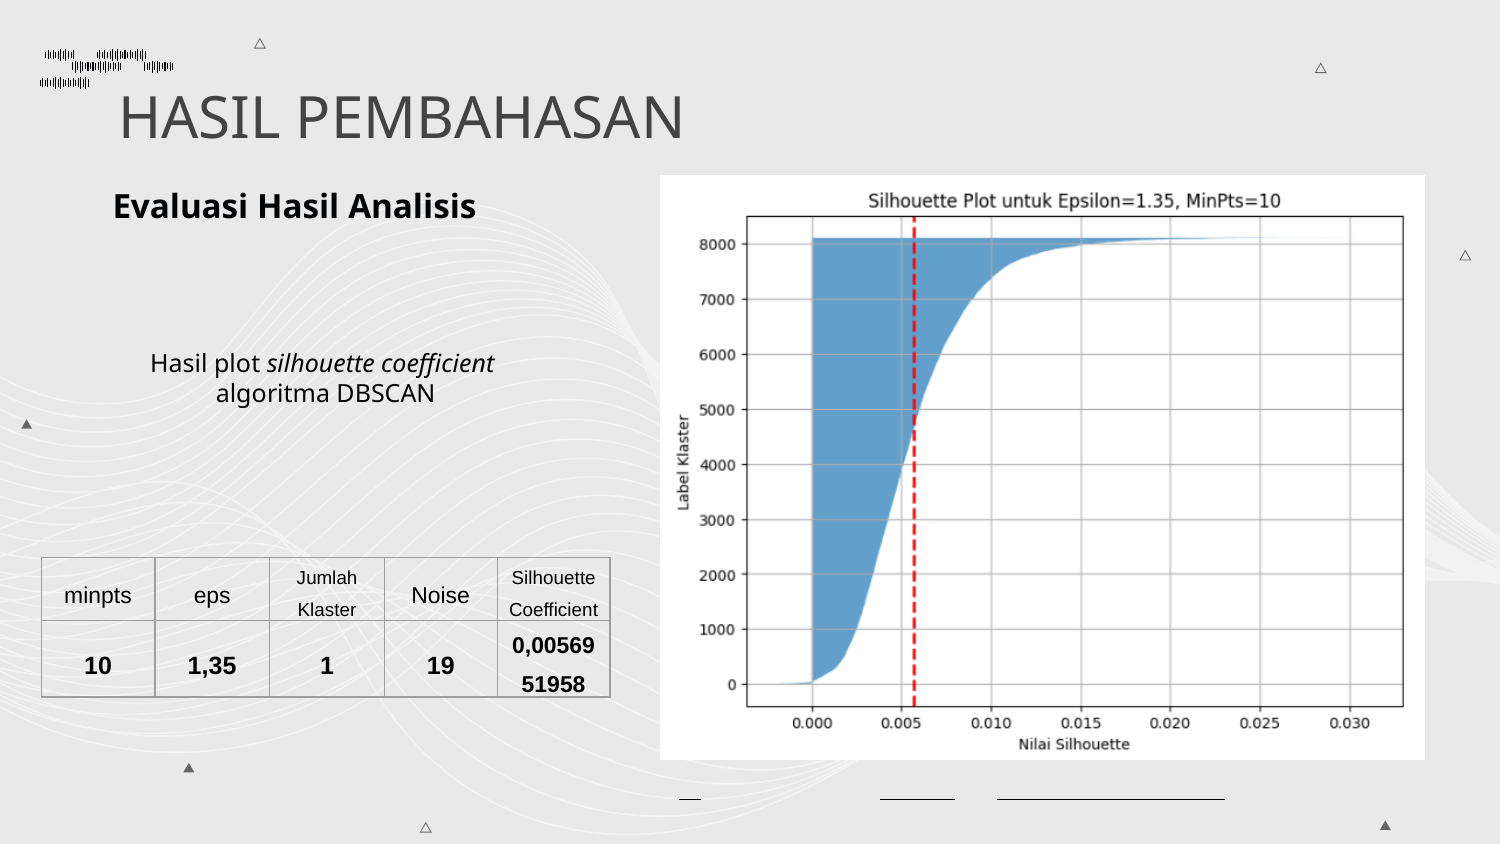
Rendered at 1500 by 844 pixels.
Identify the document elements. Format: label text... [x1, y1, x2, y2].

table_cell 1,35 [156, 621, 269, 696]
text_box Hasil plot silhouette coefficient algoritma DBSCAN [106, 314, 546, 441]
table_cell 1 [270, 621, 384, 696]
table_cell 19 [385, 621, 497, 696]
picture [660, 175, 1426, 760]
text_box Evaluasi Hasil Analisis [112, 158, 818, 253]
table_header minpts [42, 558, 154, 620]
table_header Silhouette Coefficient [498, 558, 609, 620]
table_header Noise [385, 558, 497, 620]
table_cell 10 [42, 621, 154, 696]
table_cell 0,0056951958 [498, 621, 609, 696]
table_header Jumlah Klaster [270, 558, 384, 620]
title HASIL PEMBAHASAN [118, 68, 1382, 163]
table_header eps [156, 558, 269, 620]
